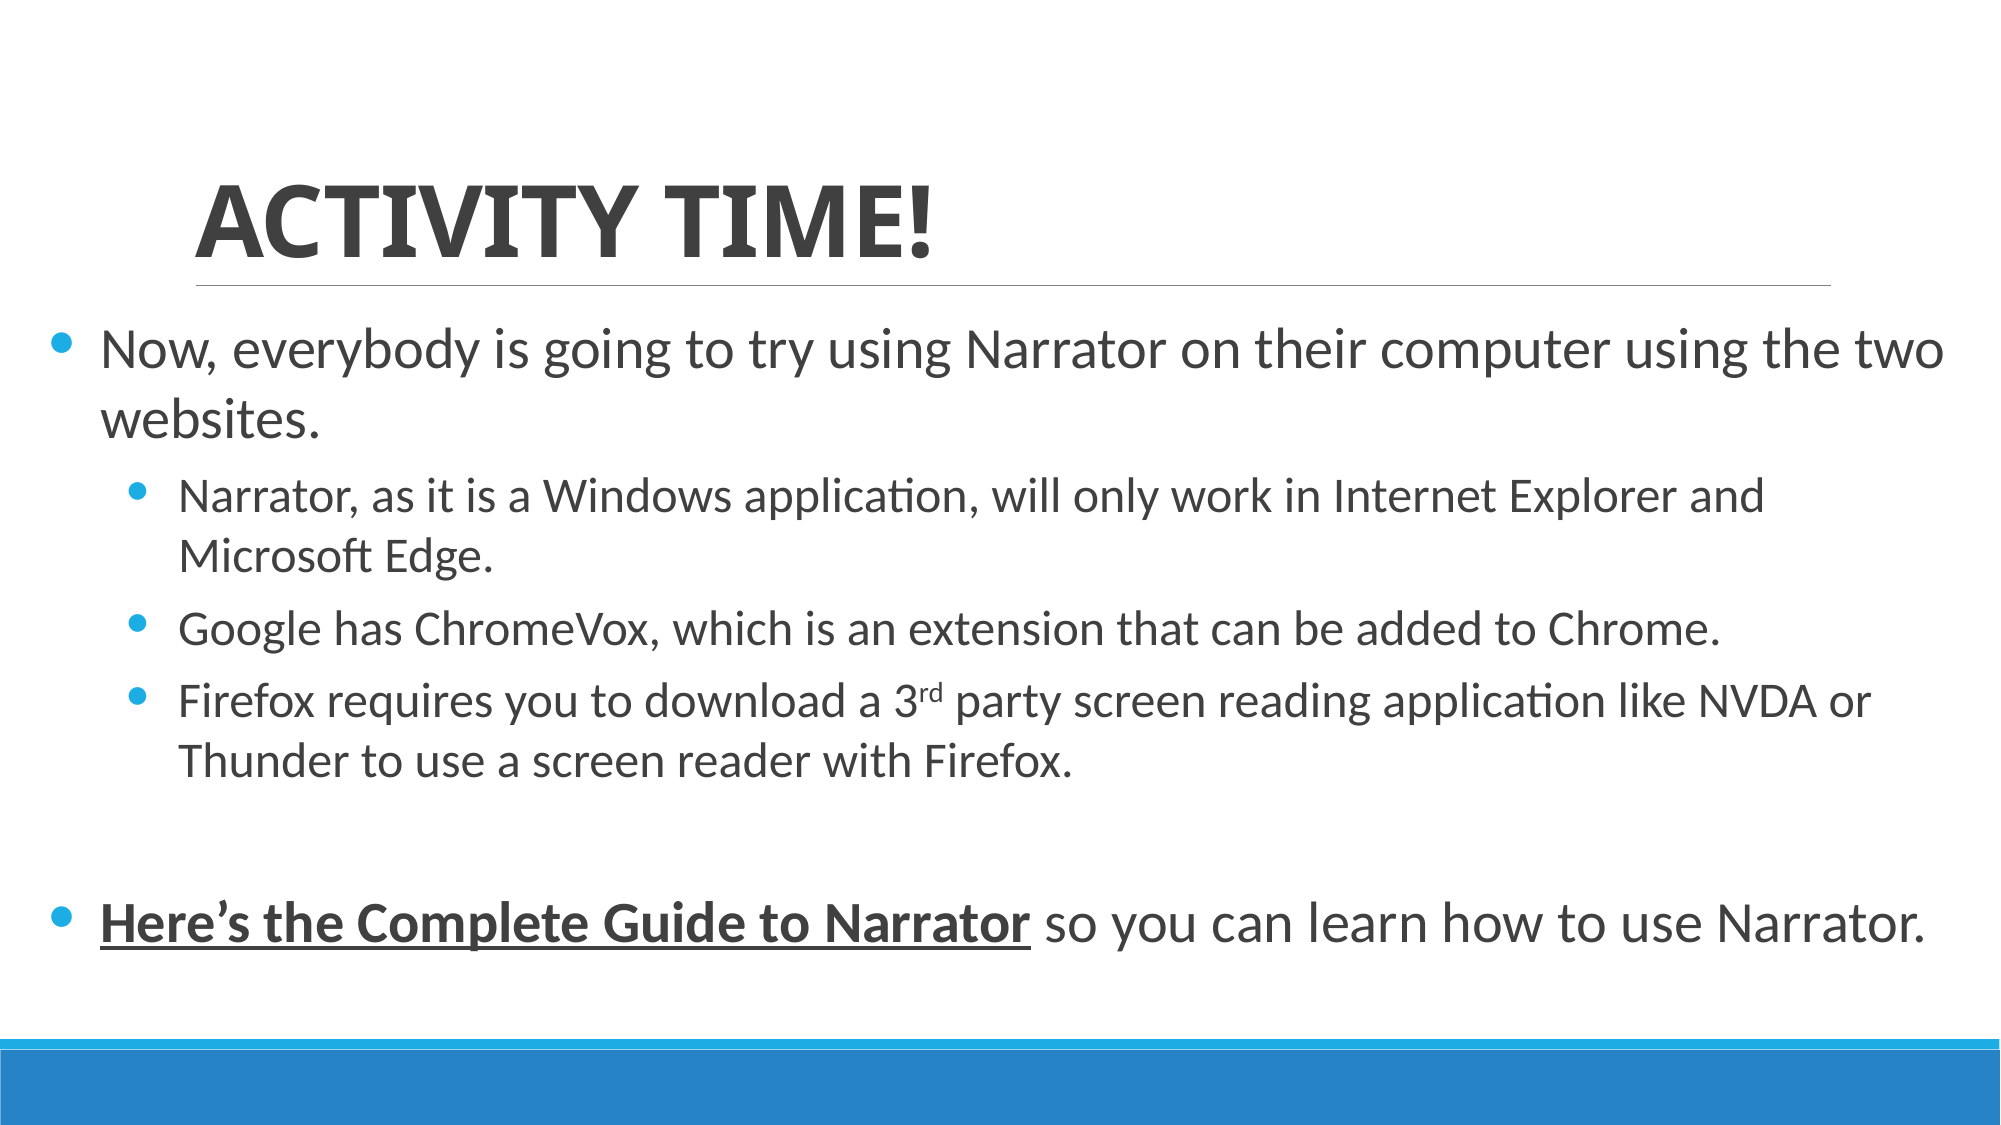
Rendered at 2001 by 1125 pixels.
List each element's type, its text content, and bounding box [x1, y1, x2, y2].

list Now, everybody is going to try using Narrator on their computer using the two websites. Narrator, as it is a Windows application, will only work in Internet Explorer and Microsoft Edge. Google has ChromeVox, which is an extension that can be added to Chrome. Firefox requires you to download a 3rd party screen reading application like NVDA or Thunder to use a screen reader with Firefox. Here’s the Complete Guide to Narrator so you can learn how to use Narrator. [47, 302, 1948, 1026]
title ACTIVITY TIME! [180, 47, 1830, 285]
